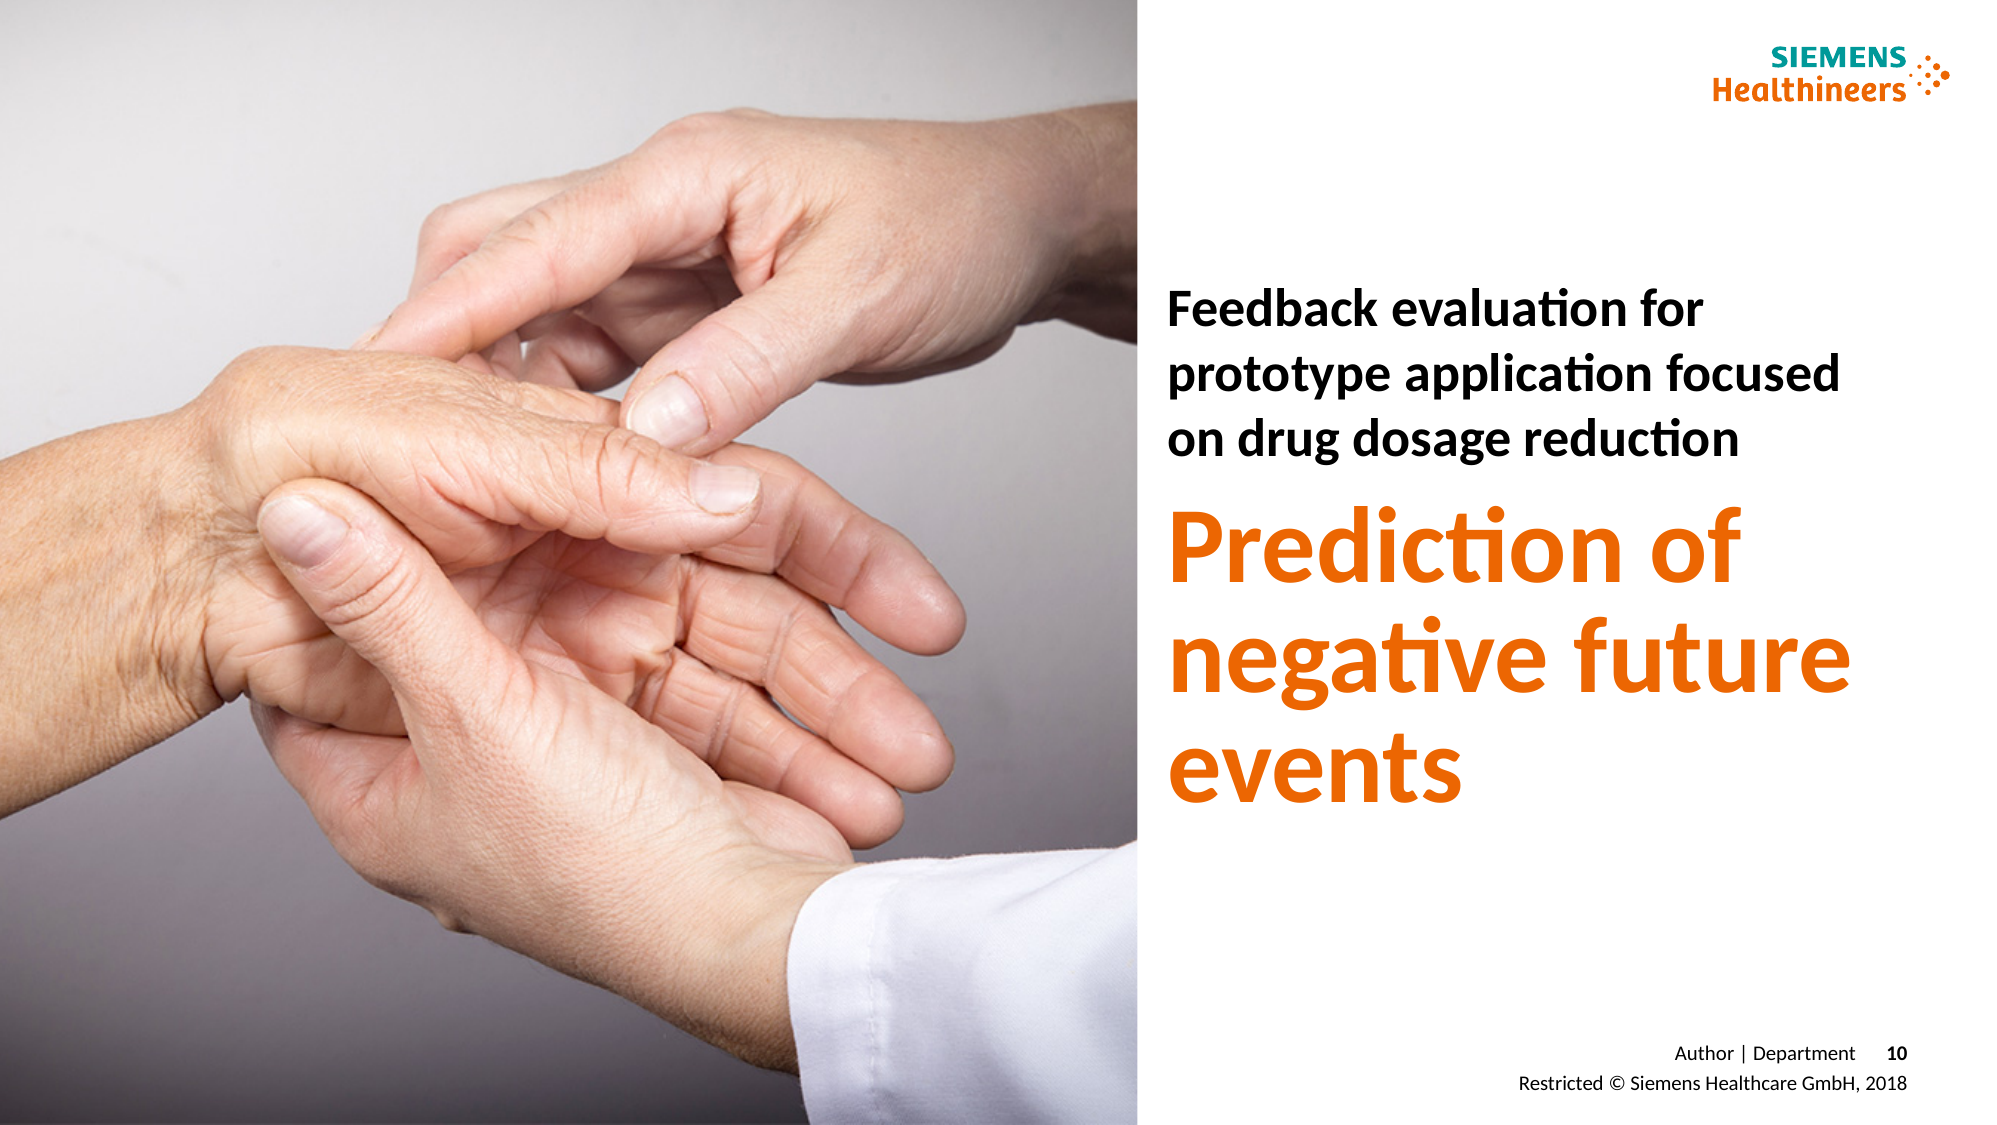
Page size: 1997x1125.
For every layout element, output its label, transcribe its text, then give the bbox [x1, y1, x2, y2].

title Feedback evaluation for prototype application focused on drug dosage reduction [1167, 266, 1908, 468]
footer Author | Department [1321, 1040, 1856, 1064]
subtitle Prediction of negative future events [1167, 493, 1908, 767]
picture [0, 0, 1138, 1125]
